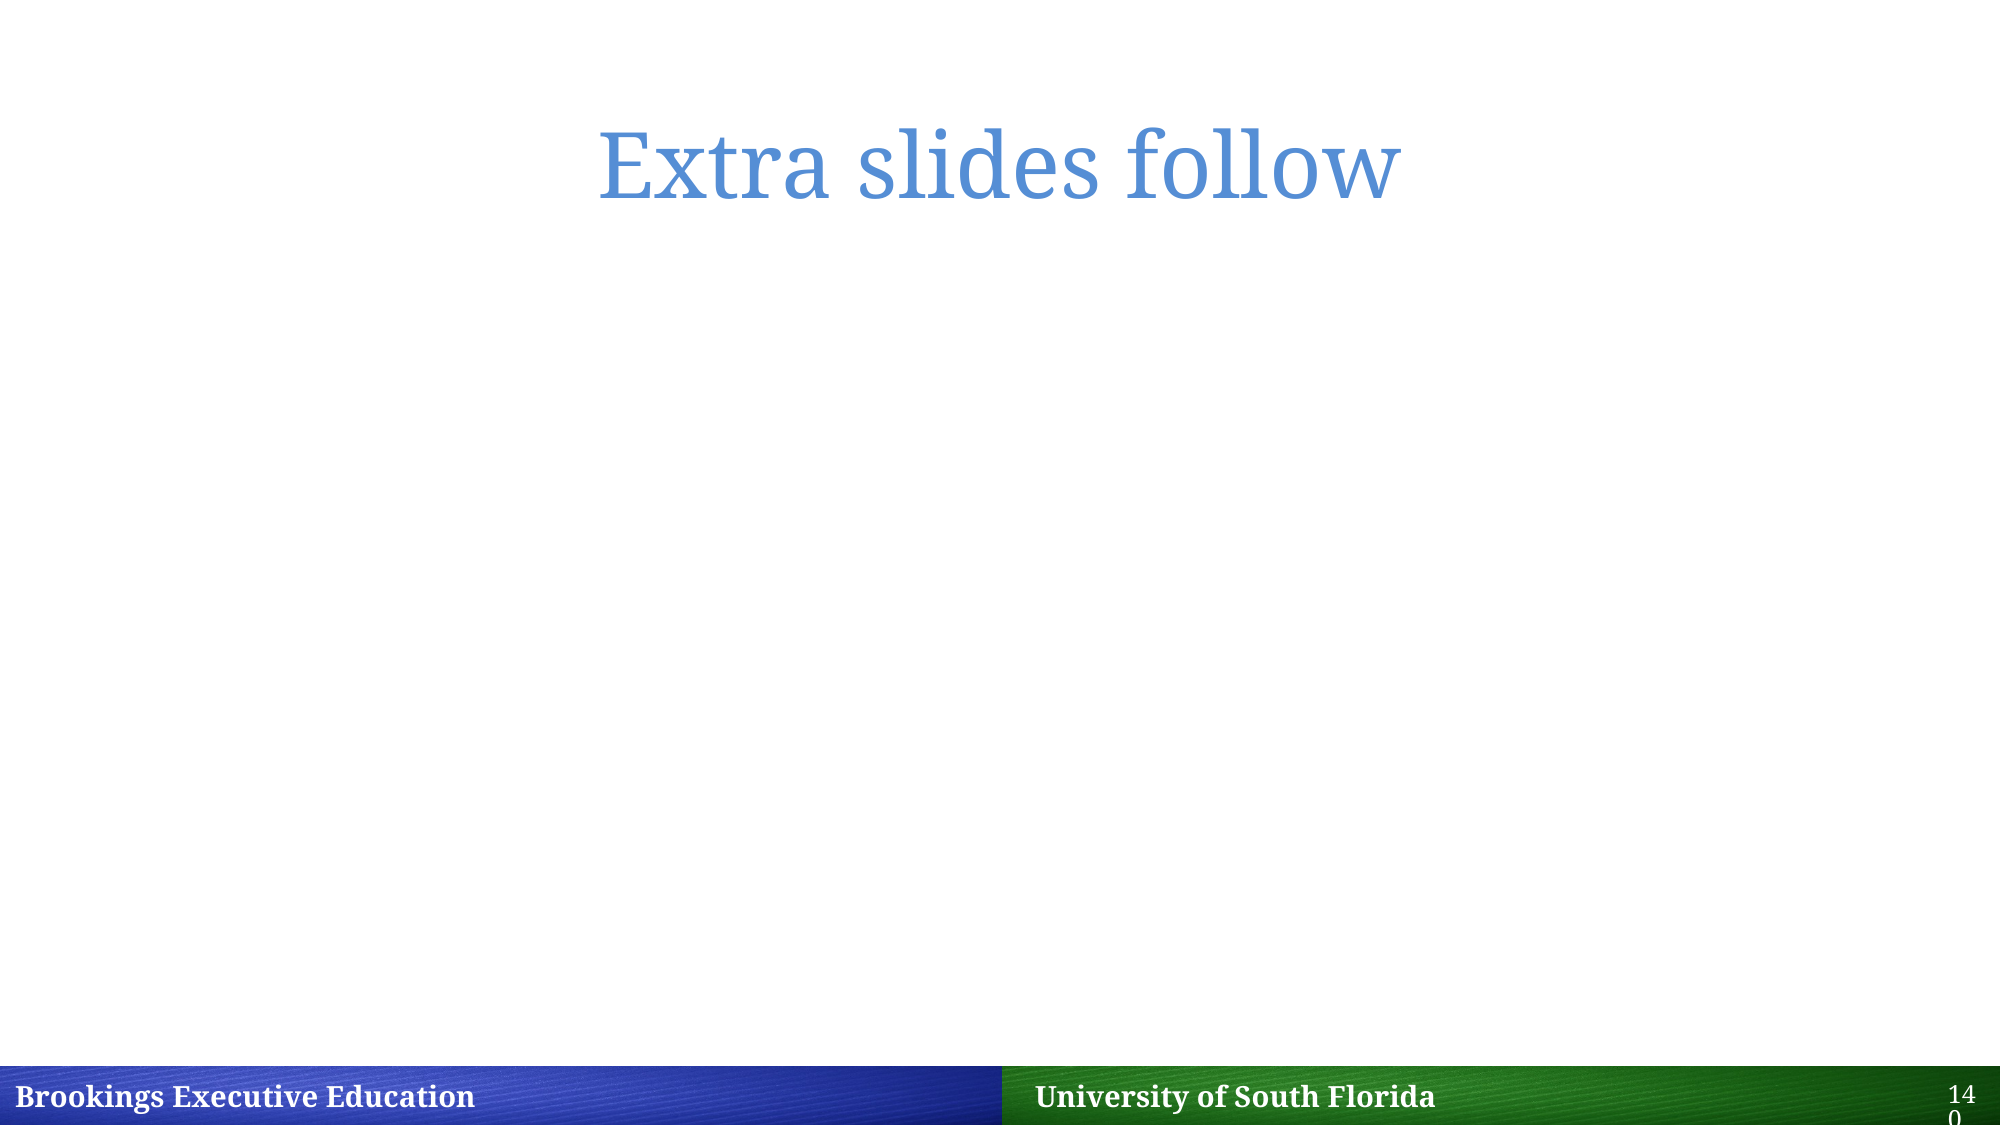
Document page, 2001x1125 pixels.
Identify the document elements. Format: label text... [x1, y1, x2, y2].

slide_number 140 [1932, 1066, 2000, 1125]
title Extra slides follow [137, 59, 1863, 278]
footer Brookings Executive Education University of South Florida [0, 1066, 1932, 1125]
